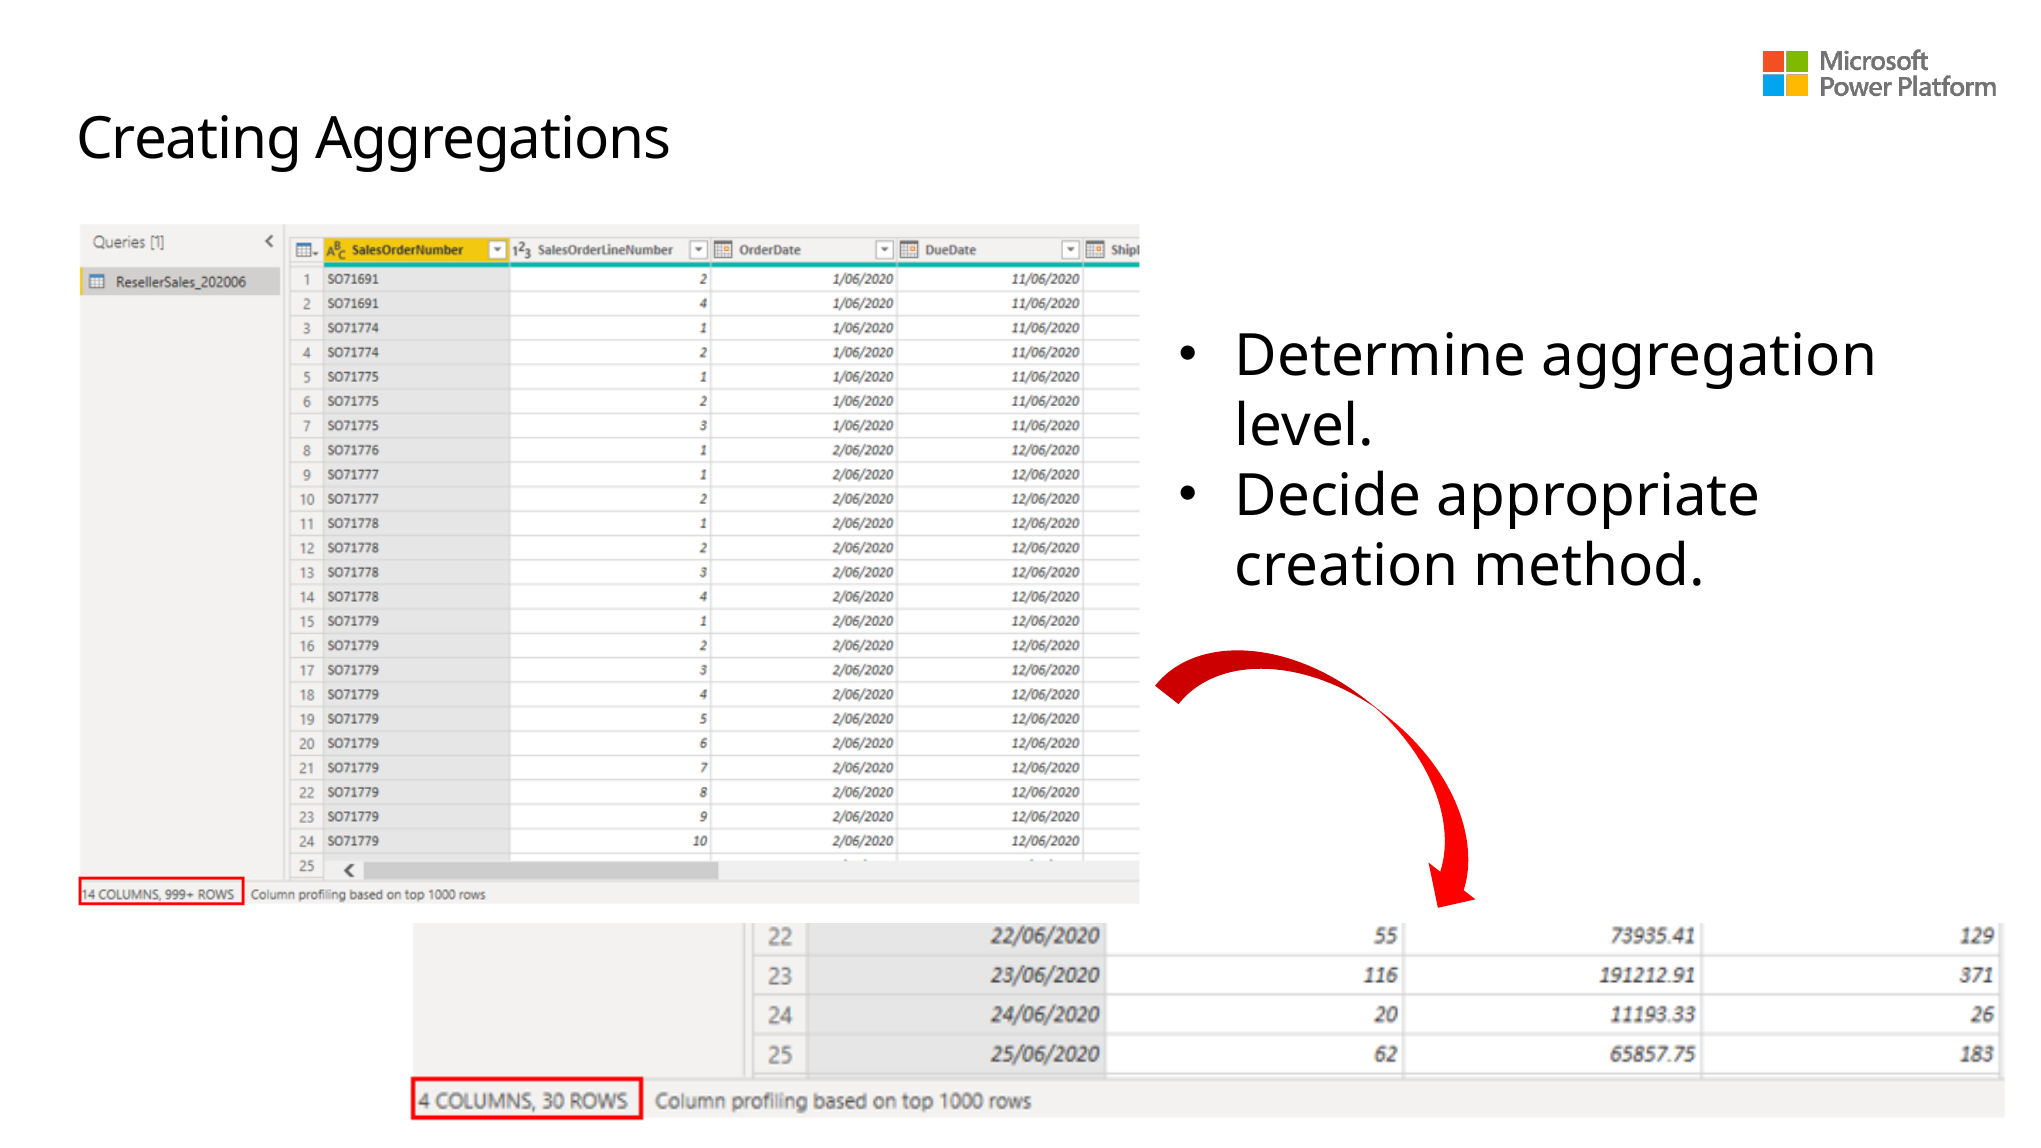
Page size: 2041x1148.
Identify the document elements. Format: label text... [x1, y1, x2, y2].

text_box [1154, 649, 1477, 909]
picture [1718, 6, 2041, 140]
picture [403, 923, 2018, 1131]
title Creating Aggregations [76, 103, 1820, 172]
picture [76, 223, 1141, 911]
list Determine aggregation level. Decide appropriate creation method. [1178, 317, 1942, 530]
